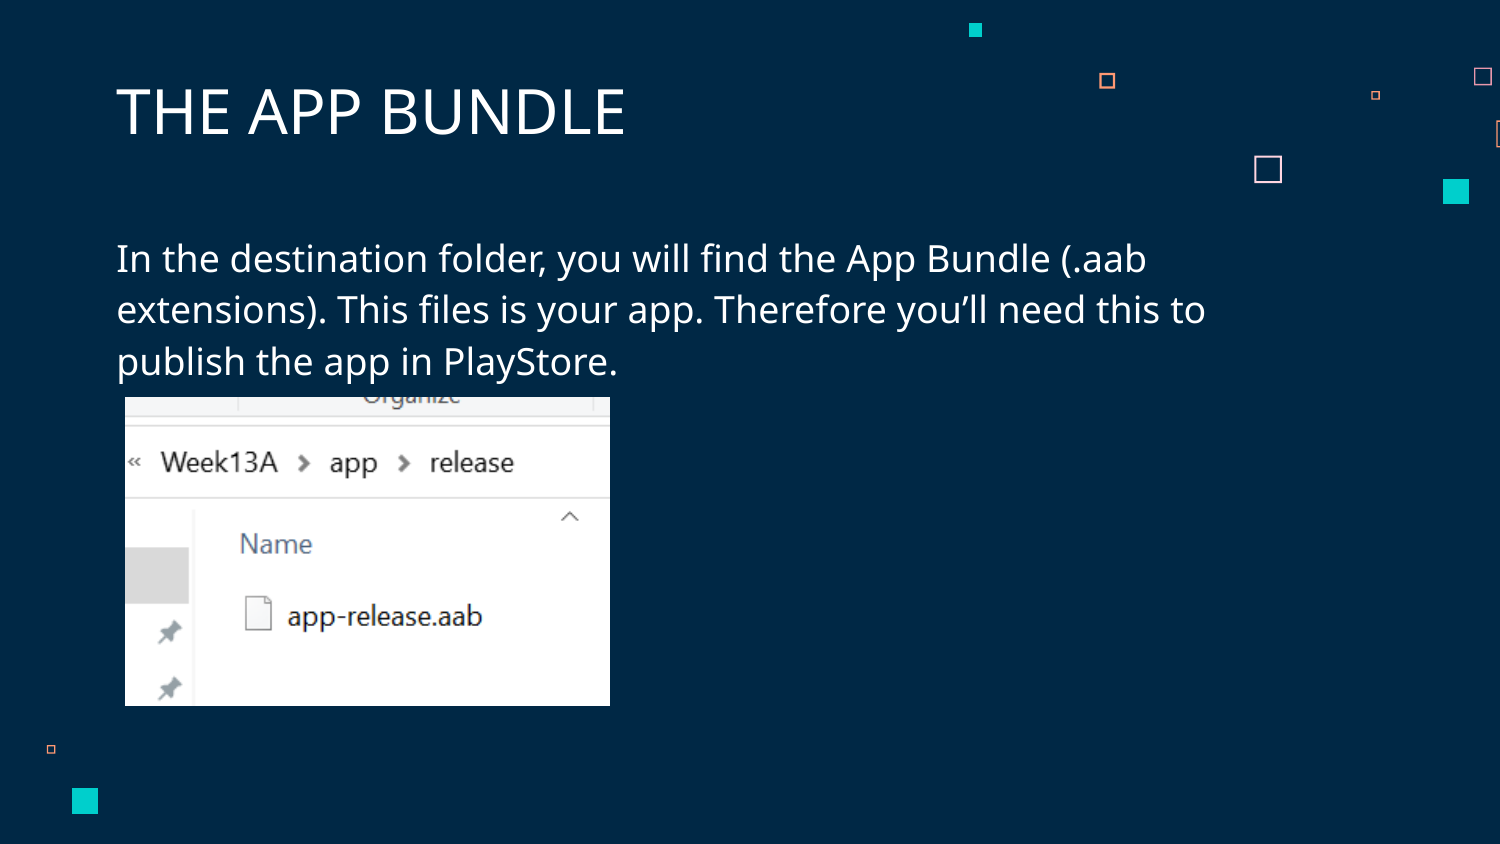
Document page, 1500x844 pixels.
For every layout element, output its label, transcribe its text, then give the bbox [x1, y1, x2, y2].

list In the destination folder, you will find the App Bundle (.aab extensions). This files is your app. Therefore you’ll need this to publish the app in PlayStore. [101, 212, 1289, 556]
picture [124, 397, 610, 706]
title THE APP BUNDLE [101, 67, 853, 163]
